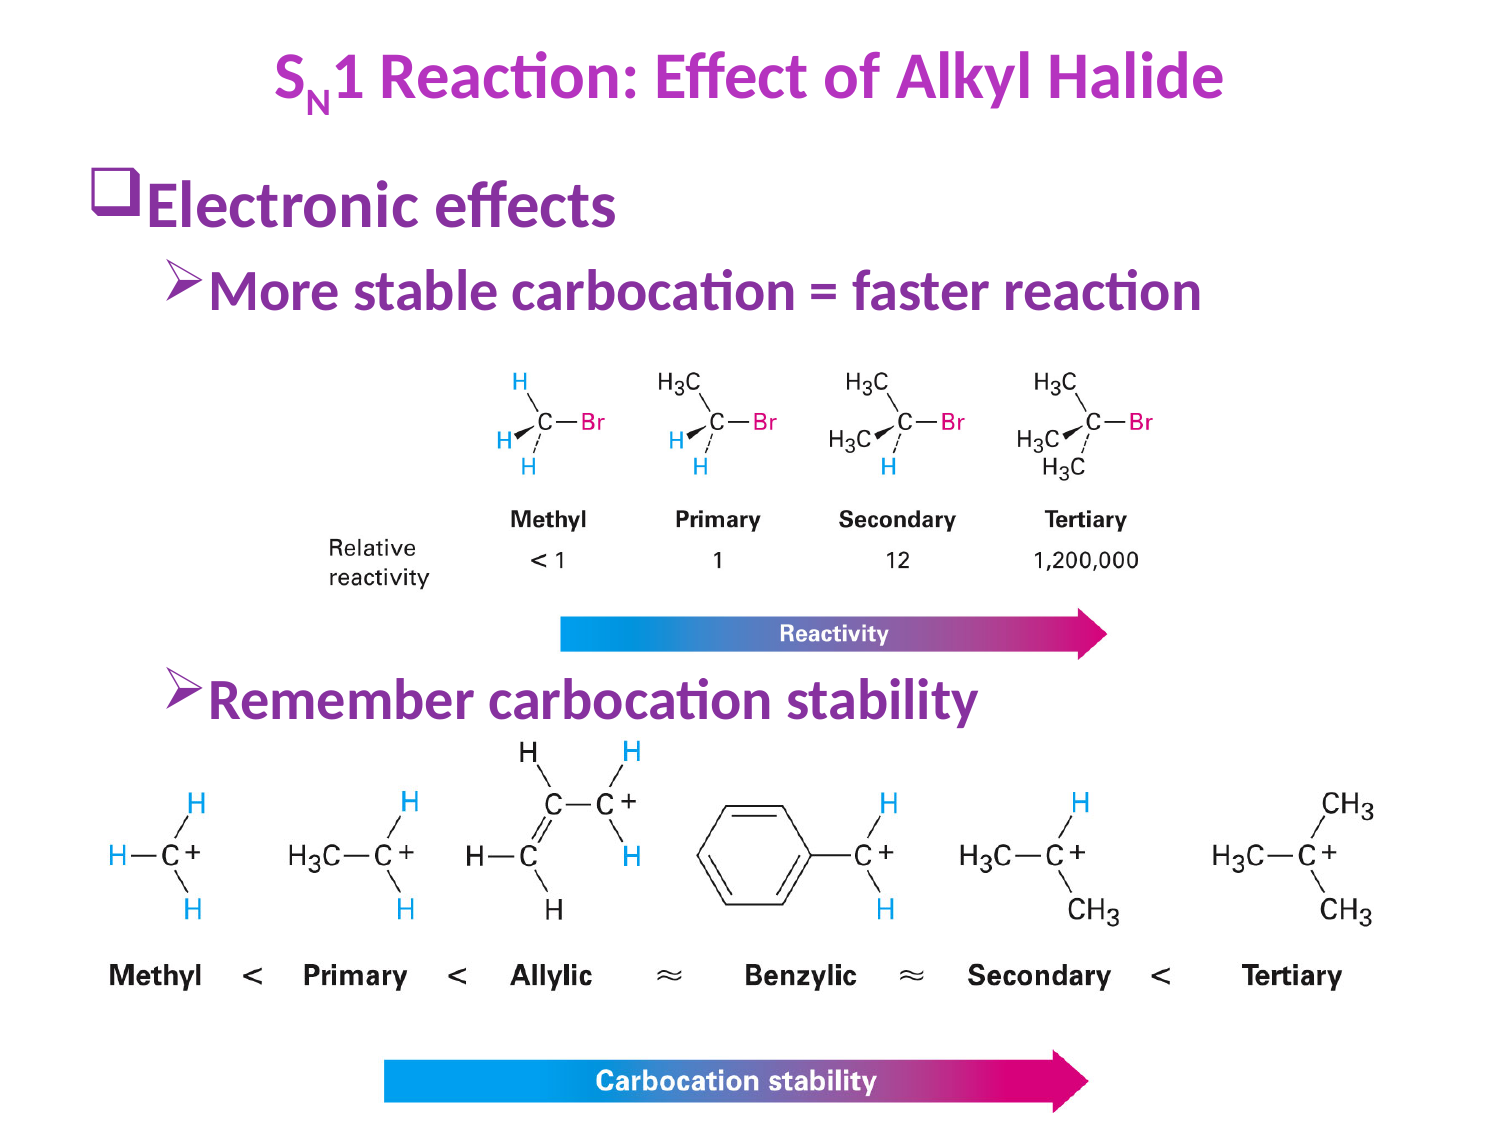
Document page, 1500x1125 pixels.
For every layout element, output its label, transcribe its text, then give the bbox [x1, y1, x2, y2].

text_box SN1 Reaction: Effect of Alkyl Halide [259, 24, 1241, 131]
text_box Electronic effects More stable carbocation = faster reaction Remember carbocation stability [71, 153, 1422, 438]
picture [107, 737, 1375, 1113]
picture [328, 349, 1154, 660]
